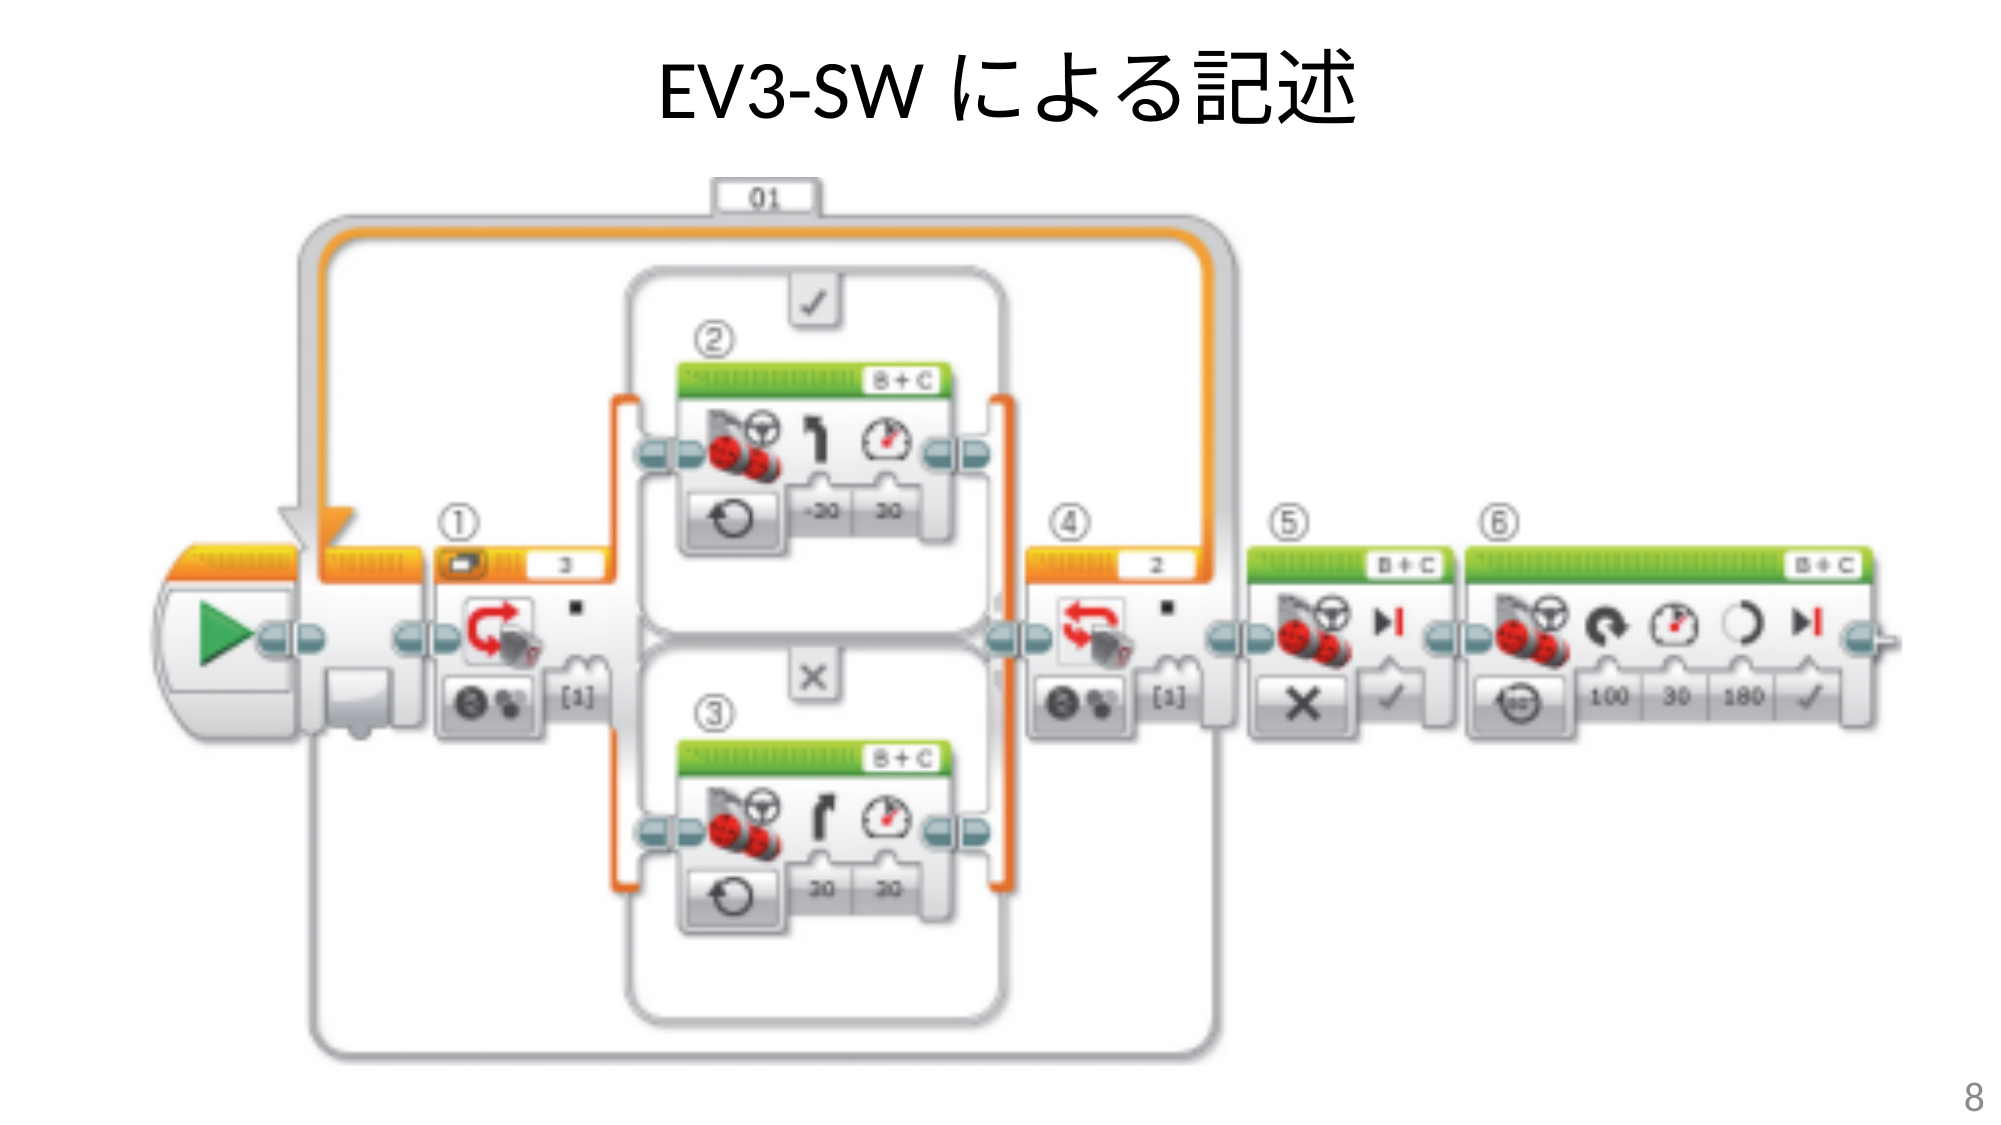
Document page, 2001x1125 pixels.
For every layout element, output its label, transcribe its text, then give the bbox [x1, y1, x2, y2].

slide_number 8 [1881, 1065, 2000, 1125]
picture [146, 176, 1903, 1066]
title EV3-SWによる記述 [55, 14, 1961, 157]
